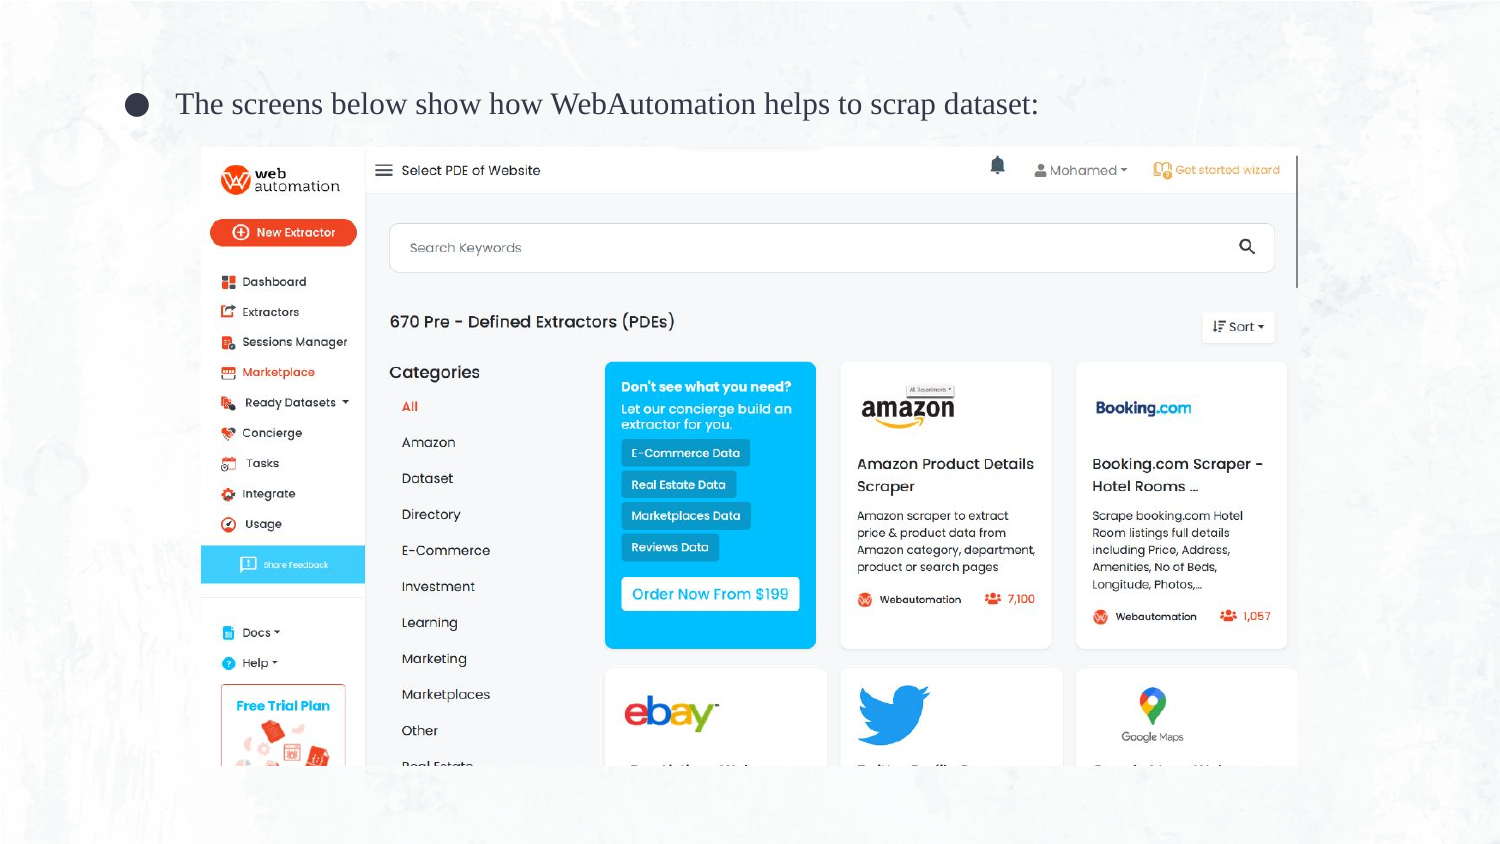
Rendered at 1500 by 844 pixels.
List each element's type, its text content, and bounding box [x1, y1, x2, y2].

picture [2, 2, 1500, 844]
list The screens below show how WebAutomation helps to scrap dataset: [85, 62, 1078, 148]
